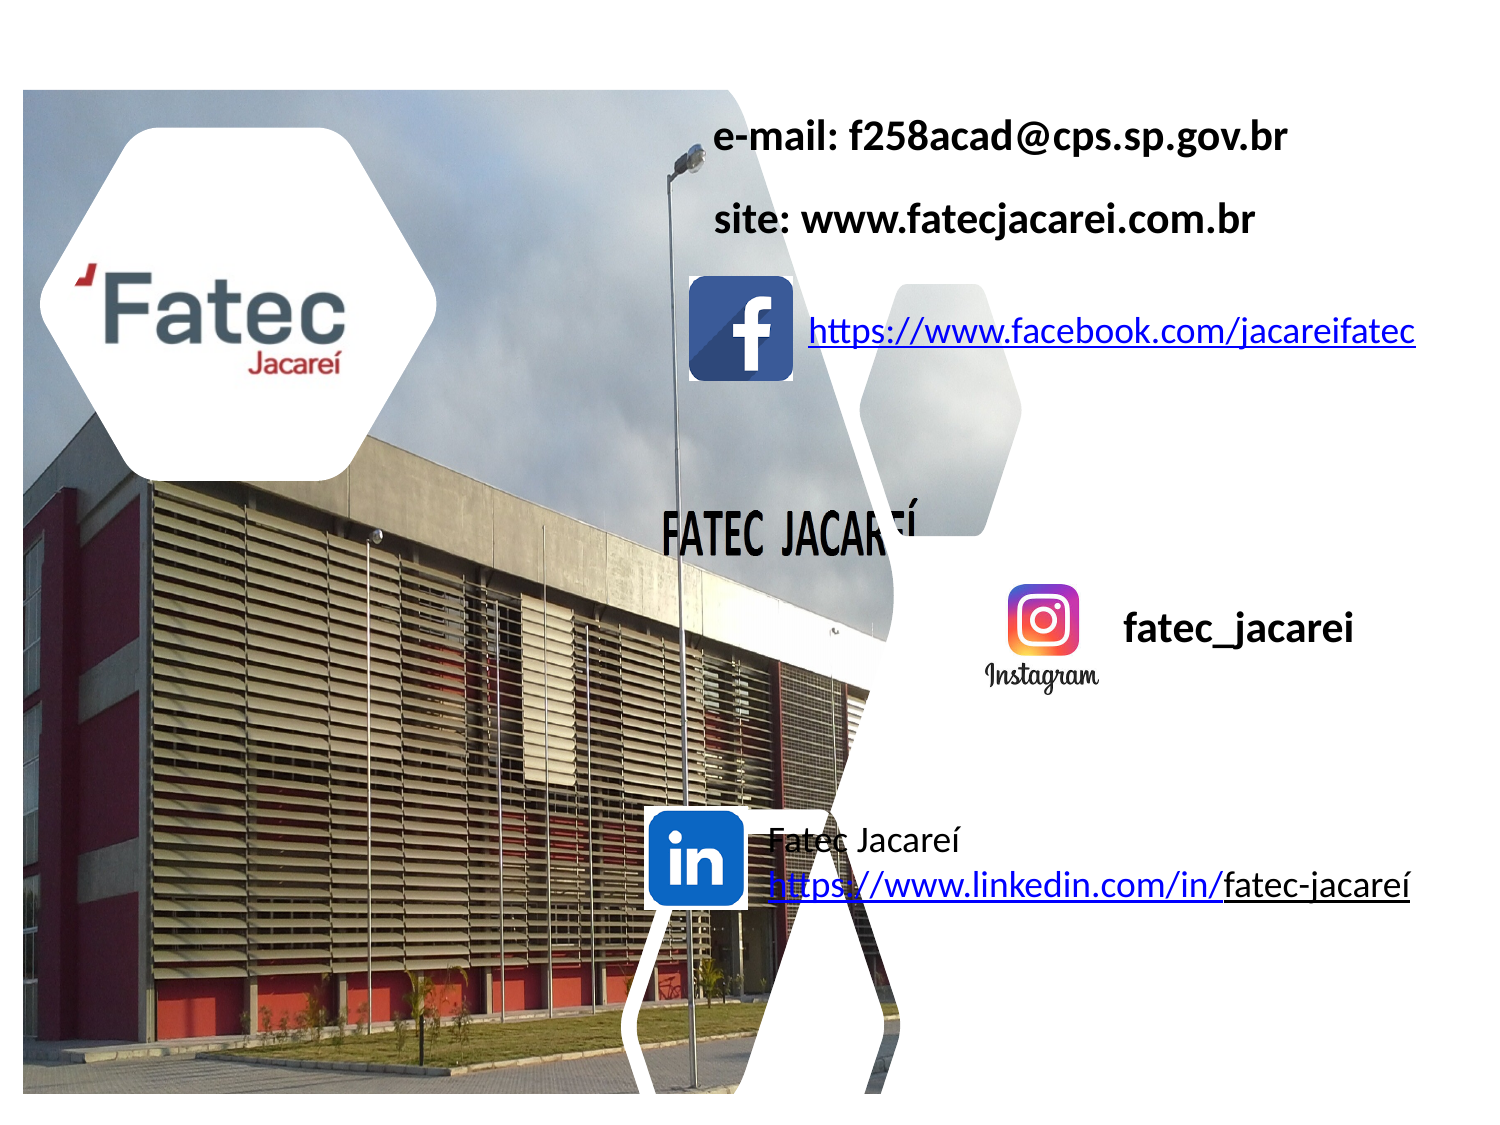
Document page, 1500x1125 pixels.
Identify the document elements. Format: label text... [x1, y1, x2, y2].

text_box https://www.facebook.com/jacareifatec [1027, 298, 1458, 358]
text_box fatec_jacarei [1108, 591, 1370, 659]
text_box e-mail: f258acad@cps.sp.gov.br [1027, 99, 1304, 167]
text_box site: www.fatecjacarei.com.br [1027, 182, 1272, 250]
text_box Fatec Jacareí https://www.linkedin.com/in/fatec-jacareí [1027, 807, 1458, 913]
picture [22, 89, 1099, 1095]
